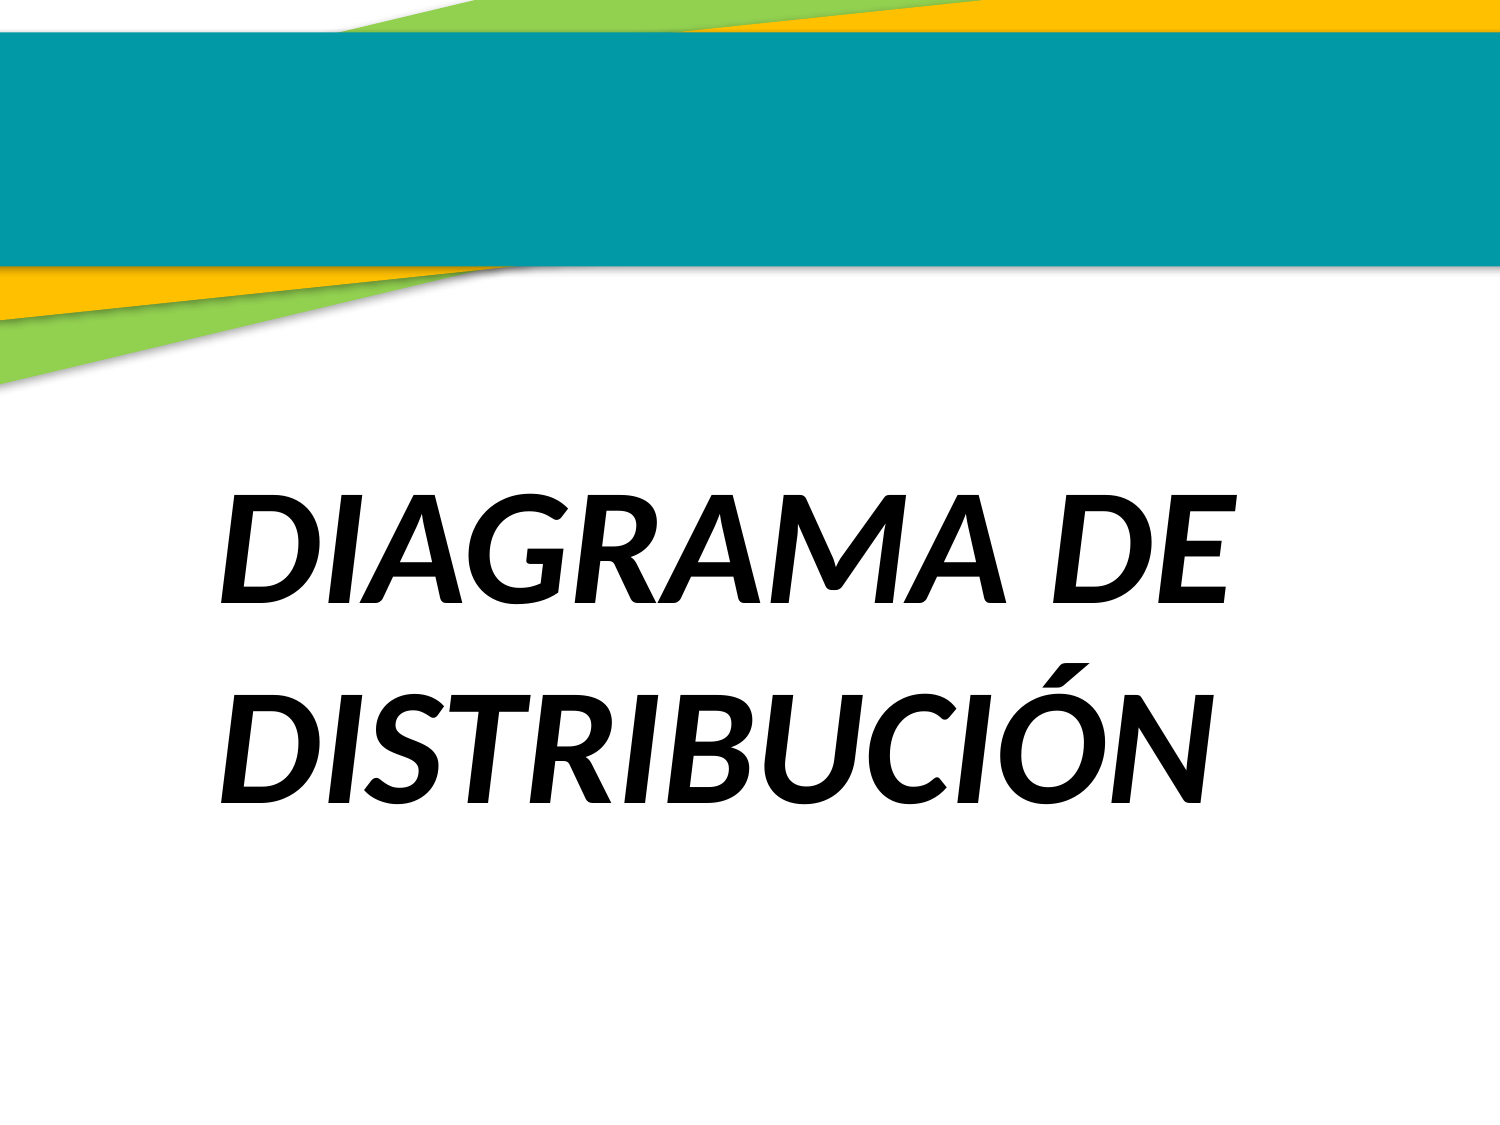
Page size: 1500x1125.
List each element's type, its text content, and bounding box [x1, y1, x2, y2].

text_box DIAGRAMA DE DISTRIBUCIÓN [201, 384, 1342, 889]
